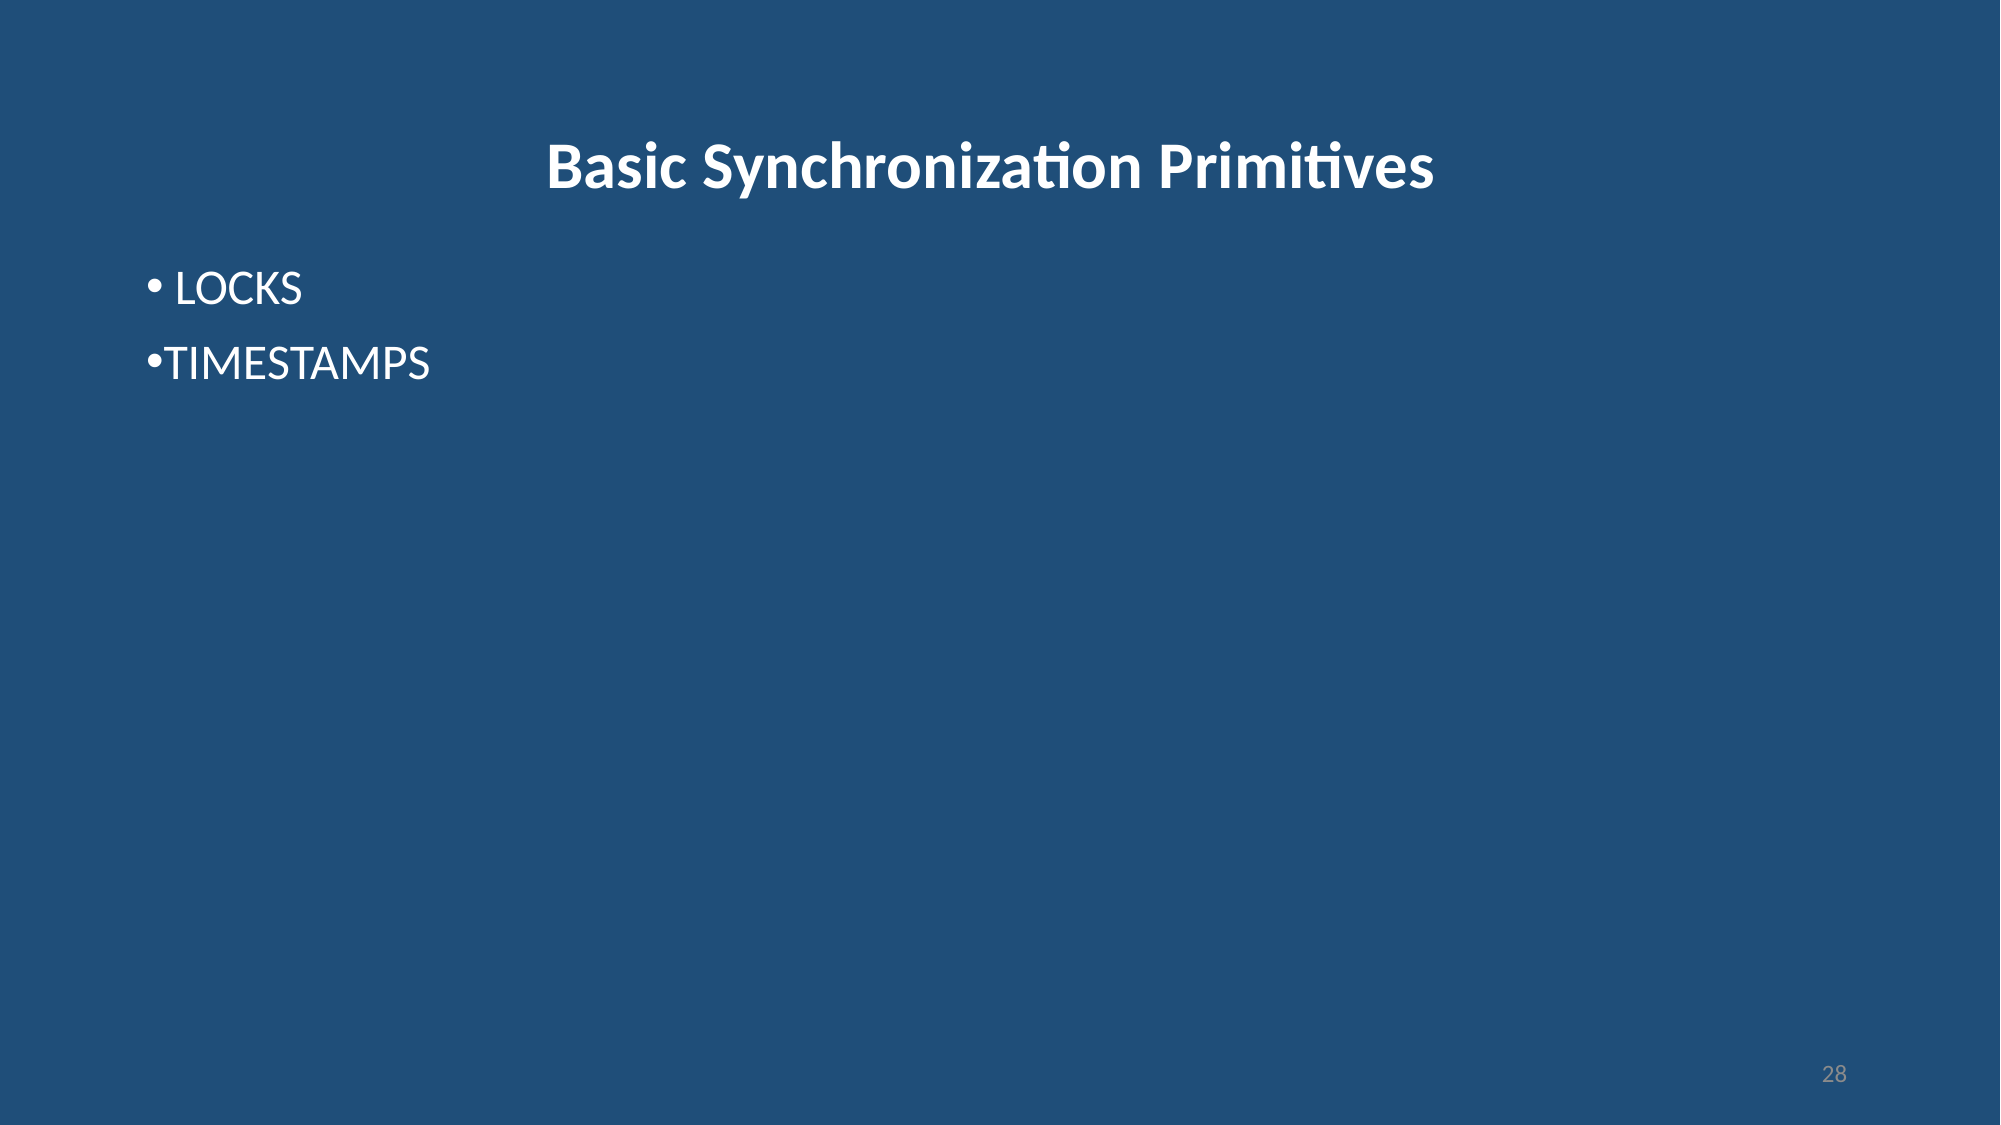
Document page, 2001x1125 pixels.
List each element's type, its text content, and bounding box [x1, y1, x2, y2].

subtitle LOCKS TIMESTAMPS [87, 253, 1912, 1020]
title Basic Synchronization Primitives [233, 0, 1734, 210]
slide_number 28 [1412, 1042, 1863, 1103]
